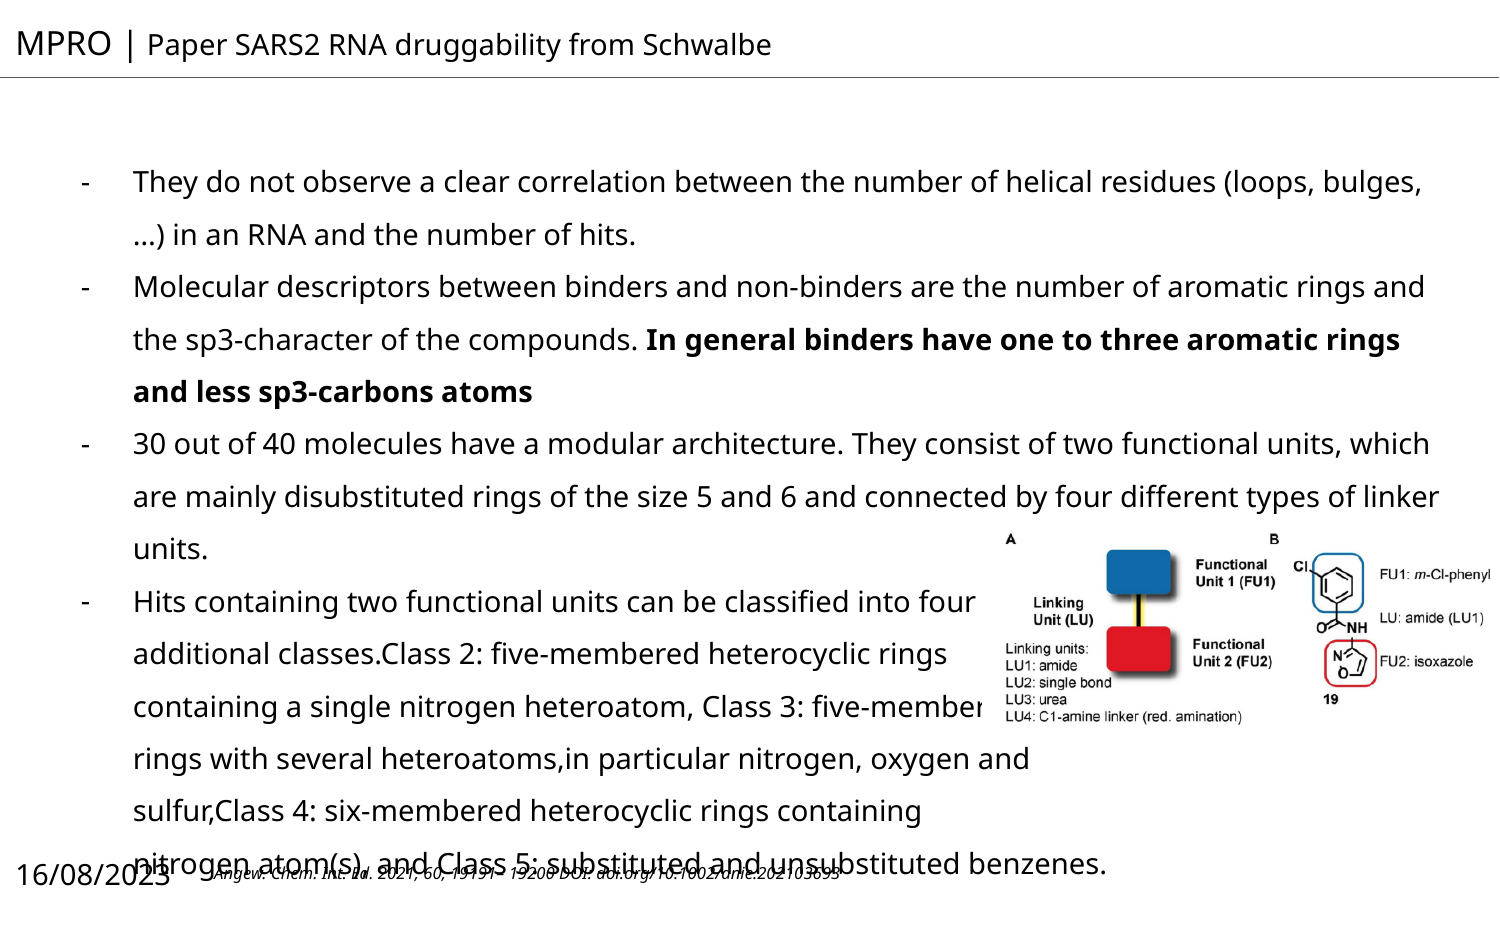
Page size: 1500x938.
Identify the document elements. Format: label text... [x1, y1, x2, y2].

text_box They do not observe a clear correlation between the number of helical residues (loops, bulges, …) in an RNA and the number of hits. Molecular descriptors between binders and non-binders are the number of aromatic rings and the sp3-character of the compounds. In general binders have one to three aromatic rings and less sp3-carbons atoms 30 out of 40 molecules have a modular architecture. They consist of two functional units, which are mainly disubstituted rings of the size 5 and 6 and connected by four different types of linker units. Hits containing two functional units can be classified into four additional classes.Class 2: five-membered heterocyclic rings containing a single nitrogen heteroatom, Class 3: five-membered rings with several heteroatoms,in particular nitrogen, oxygen and sulfur,Class 4: six-membered heterocyclic rings containing nitrogen atom(s), and Class 5: substituted and unsubstituted benzenes. [42, 130, 1457, 896]
text_box 16/08/2023 [0, 841, 217, 907]
picture [982, 519, 1500, 731]
text_box MPRO | Paper SARS2 RNA druggability from Schwalbe [0, 7, 910, 77]
